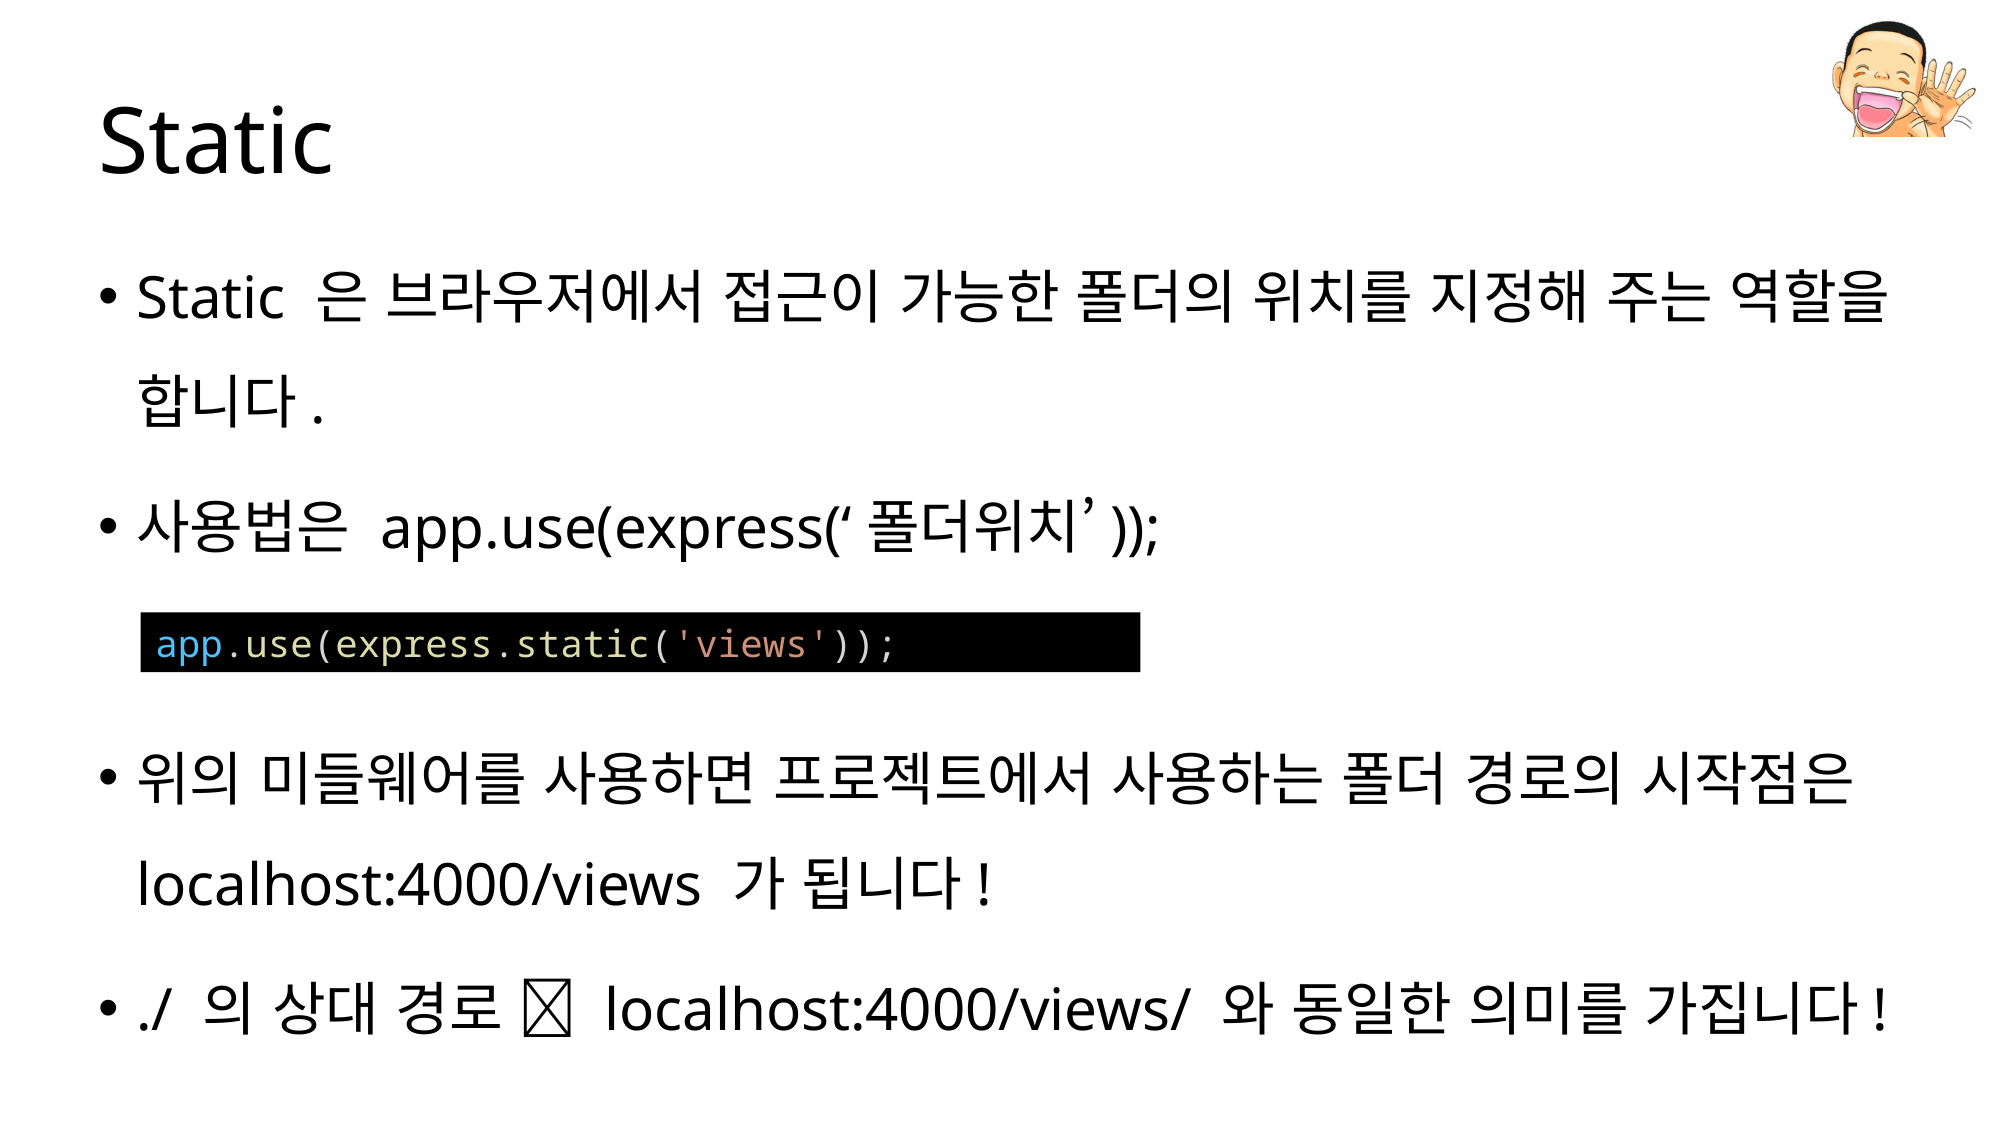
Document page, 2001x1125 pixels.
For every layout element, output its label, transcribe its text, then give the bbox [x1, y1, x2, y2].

text_box app.use(express.static('views')); [140, 612, 1141, 673]
title Static [83, 0, 1931, 217]
picture [1931, 0, 2000, 137]
list Static 은 브라우저에서 접근이 가능한 폴더의 위치를 지정해 주는 역할을 합니다. 사용법은 app.use(express(‘폴더위치’)); 위의 미들웨어를 사용하면 프로젝트에서 사용하는 폴더 경로의 시작점은 localhost:4000/views 가 됩니다! ./ 의 상대 경로  localhost:4000/views/ 와 동일한 의미를 가집니다! [83, 217, 1931, 1068]
